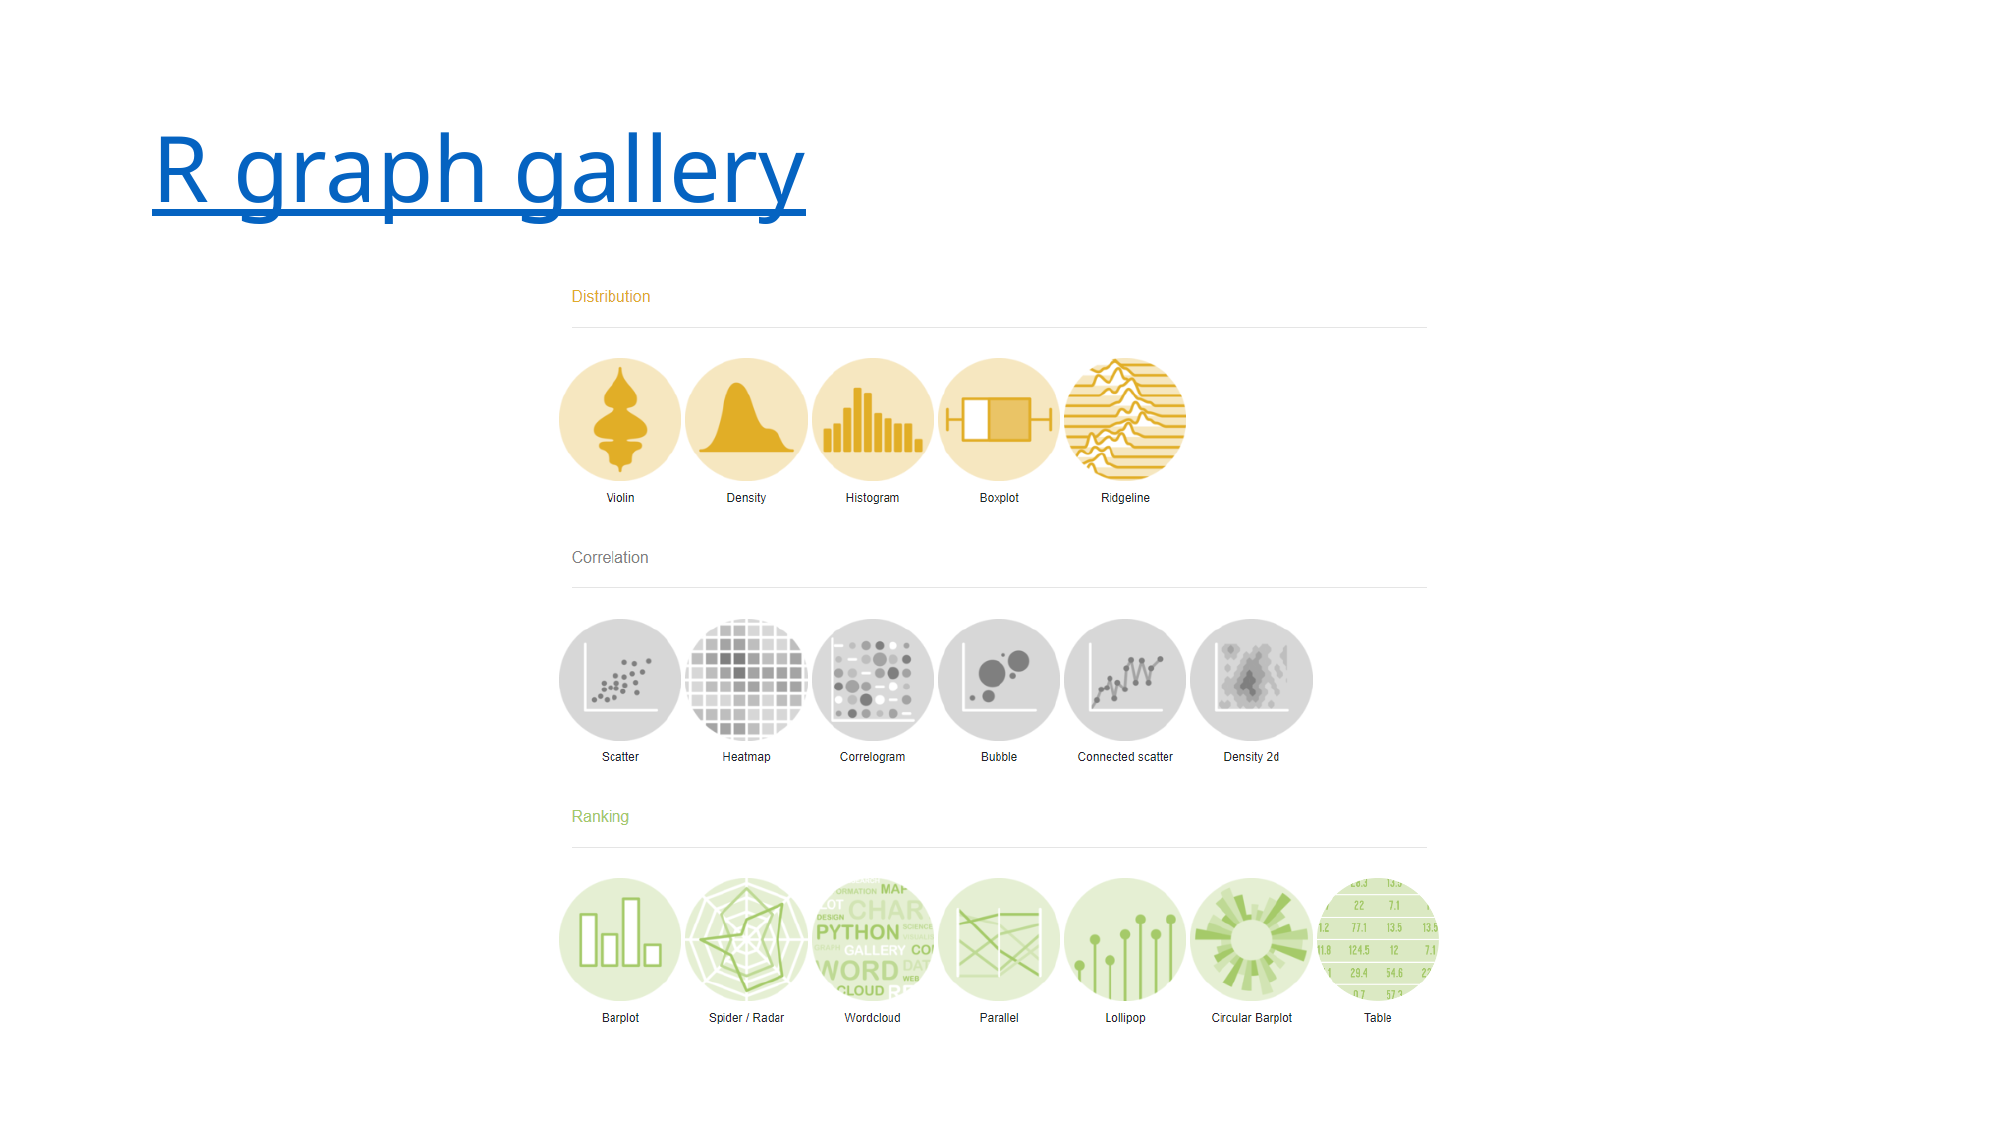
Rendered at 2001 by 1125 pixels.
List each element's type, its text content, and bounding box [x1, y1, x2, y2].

picture [557, 277, 1443, 1041]
title R graph gallery [137, 59, 1863, 278]
